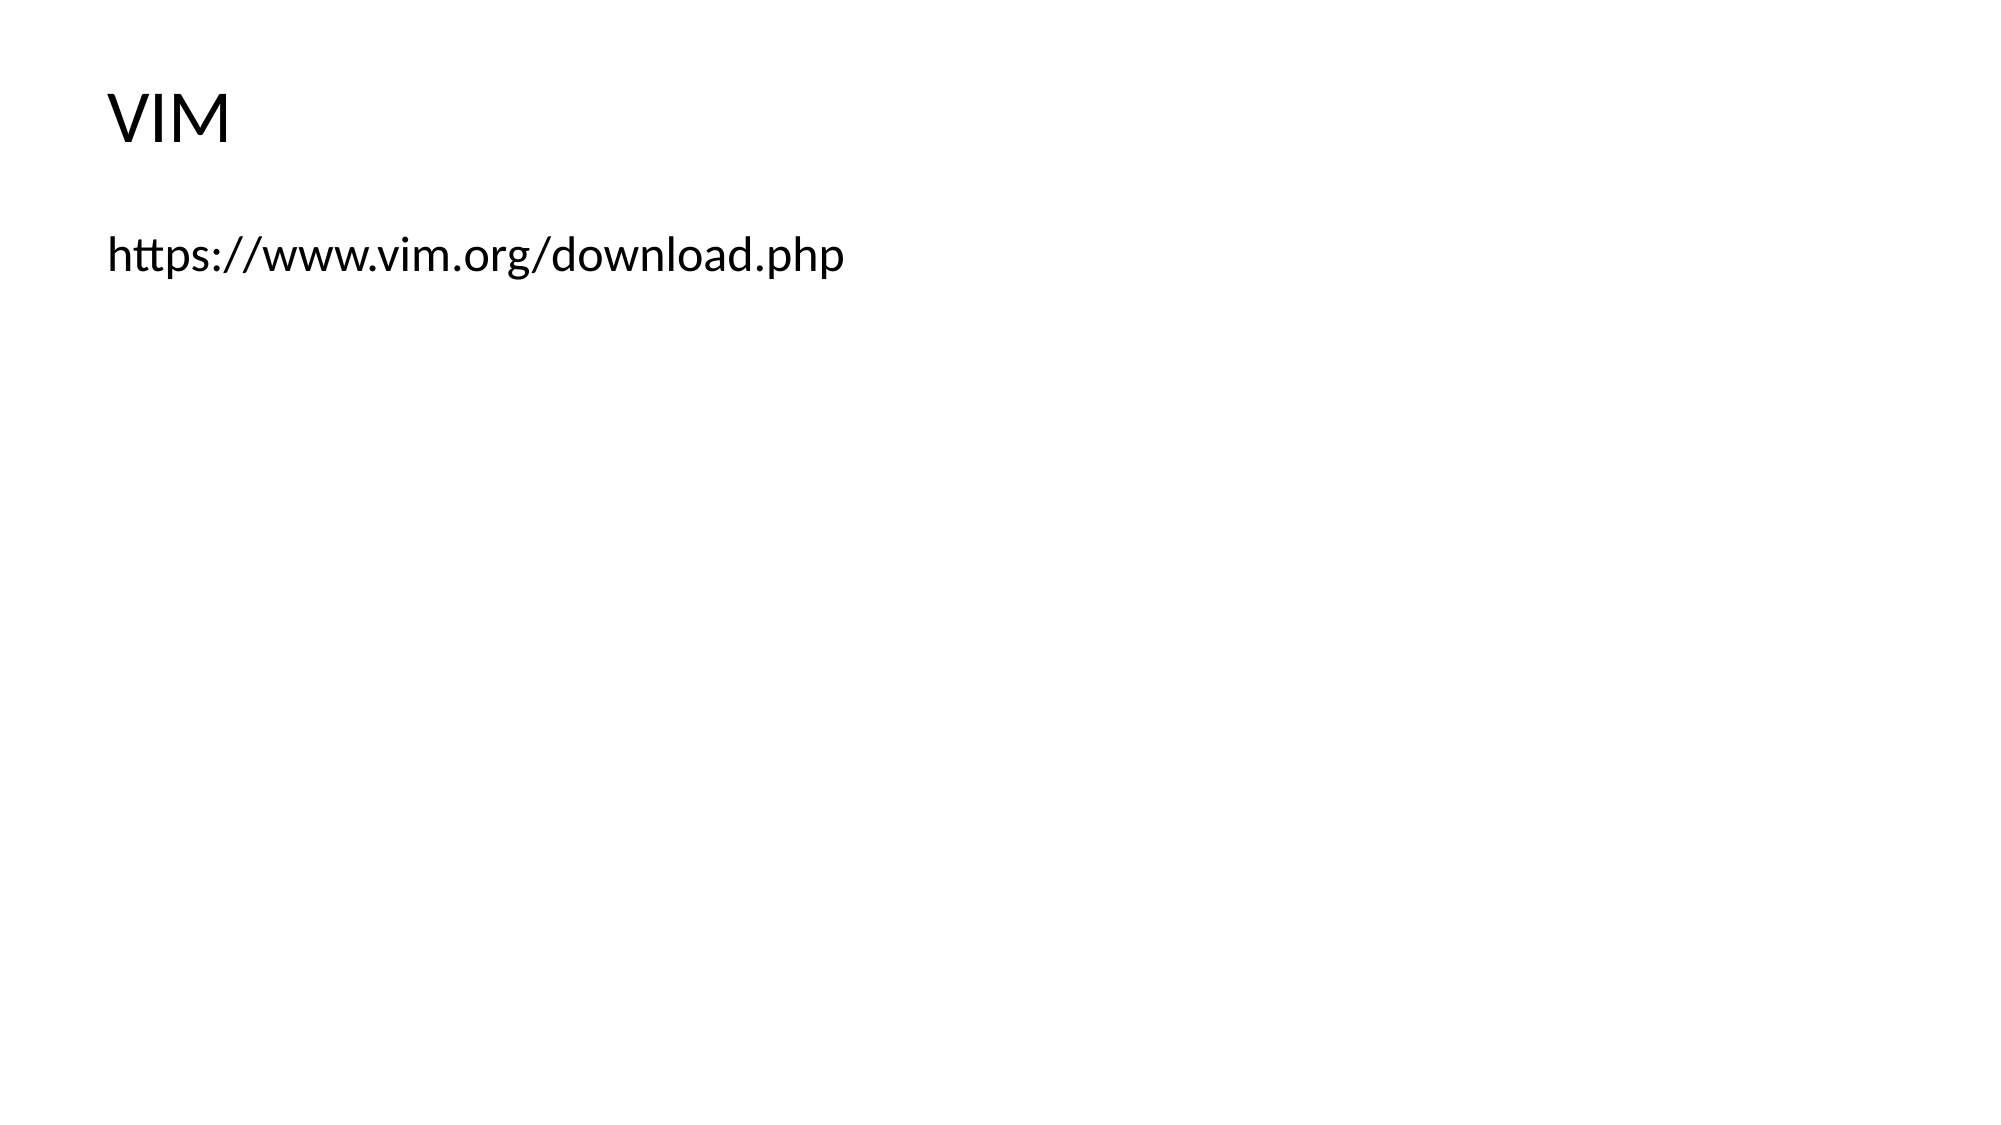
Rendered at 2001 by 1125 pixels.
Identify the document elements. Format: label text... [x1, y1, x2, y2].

text_box VIM [92, 60, 984, 166]
text_box https://www.vim.org/download.php [92, 213, 1894, 289]
